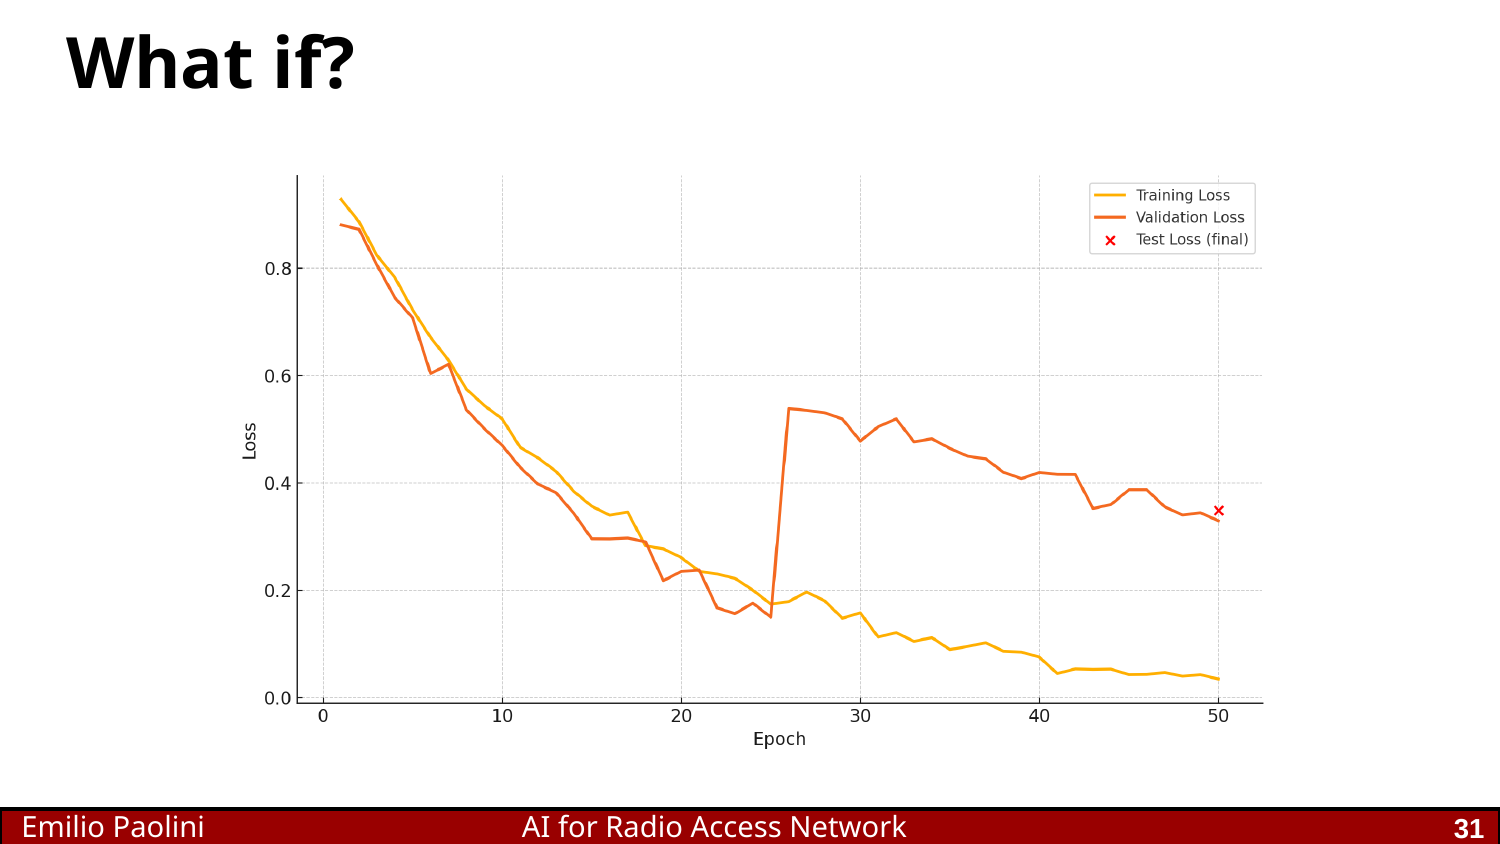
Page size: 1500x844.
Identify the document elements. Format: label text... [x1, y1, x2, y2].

title What if? [51, 0, 1449, 123]
picture [228, 172, 1272, 760]
slide_number 31 [1425, 808, 1500, 844]
